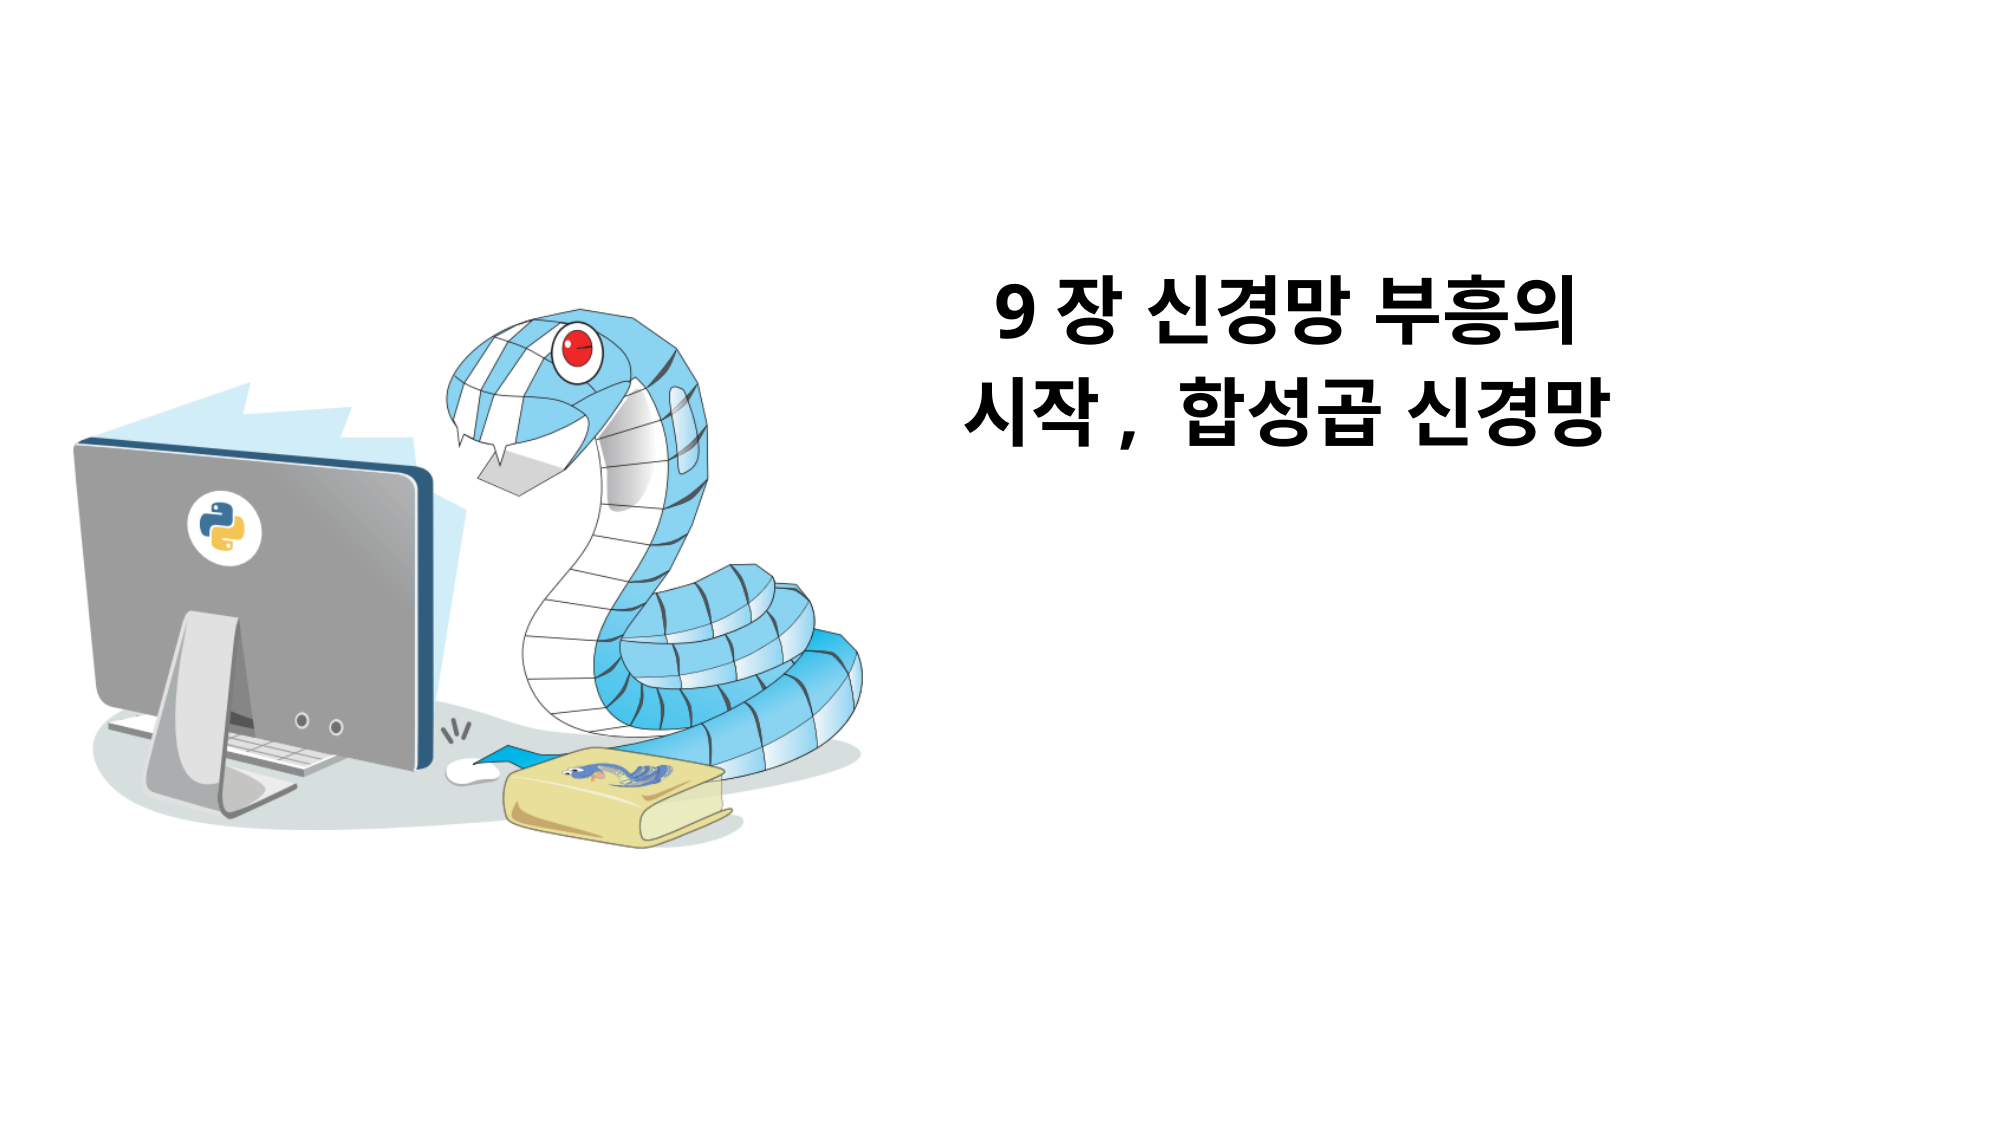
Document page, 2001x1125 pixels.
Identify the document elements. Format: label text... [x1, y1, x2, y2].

picture [31, 258, 896, 862]
subtitle 9장 신경망 부흥의 시작, 합성곱 신경망 [758, 184, 1818, 465]
